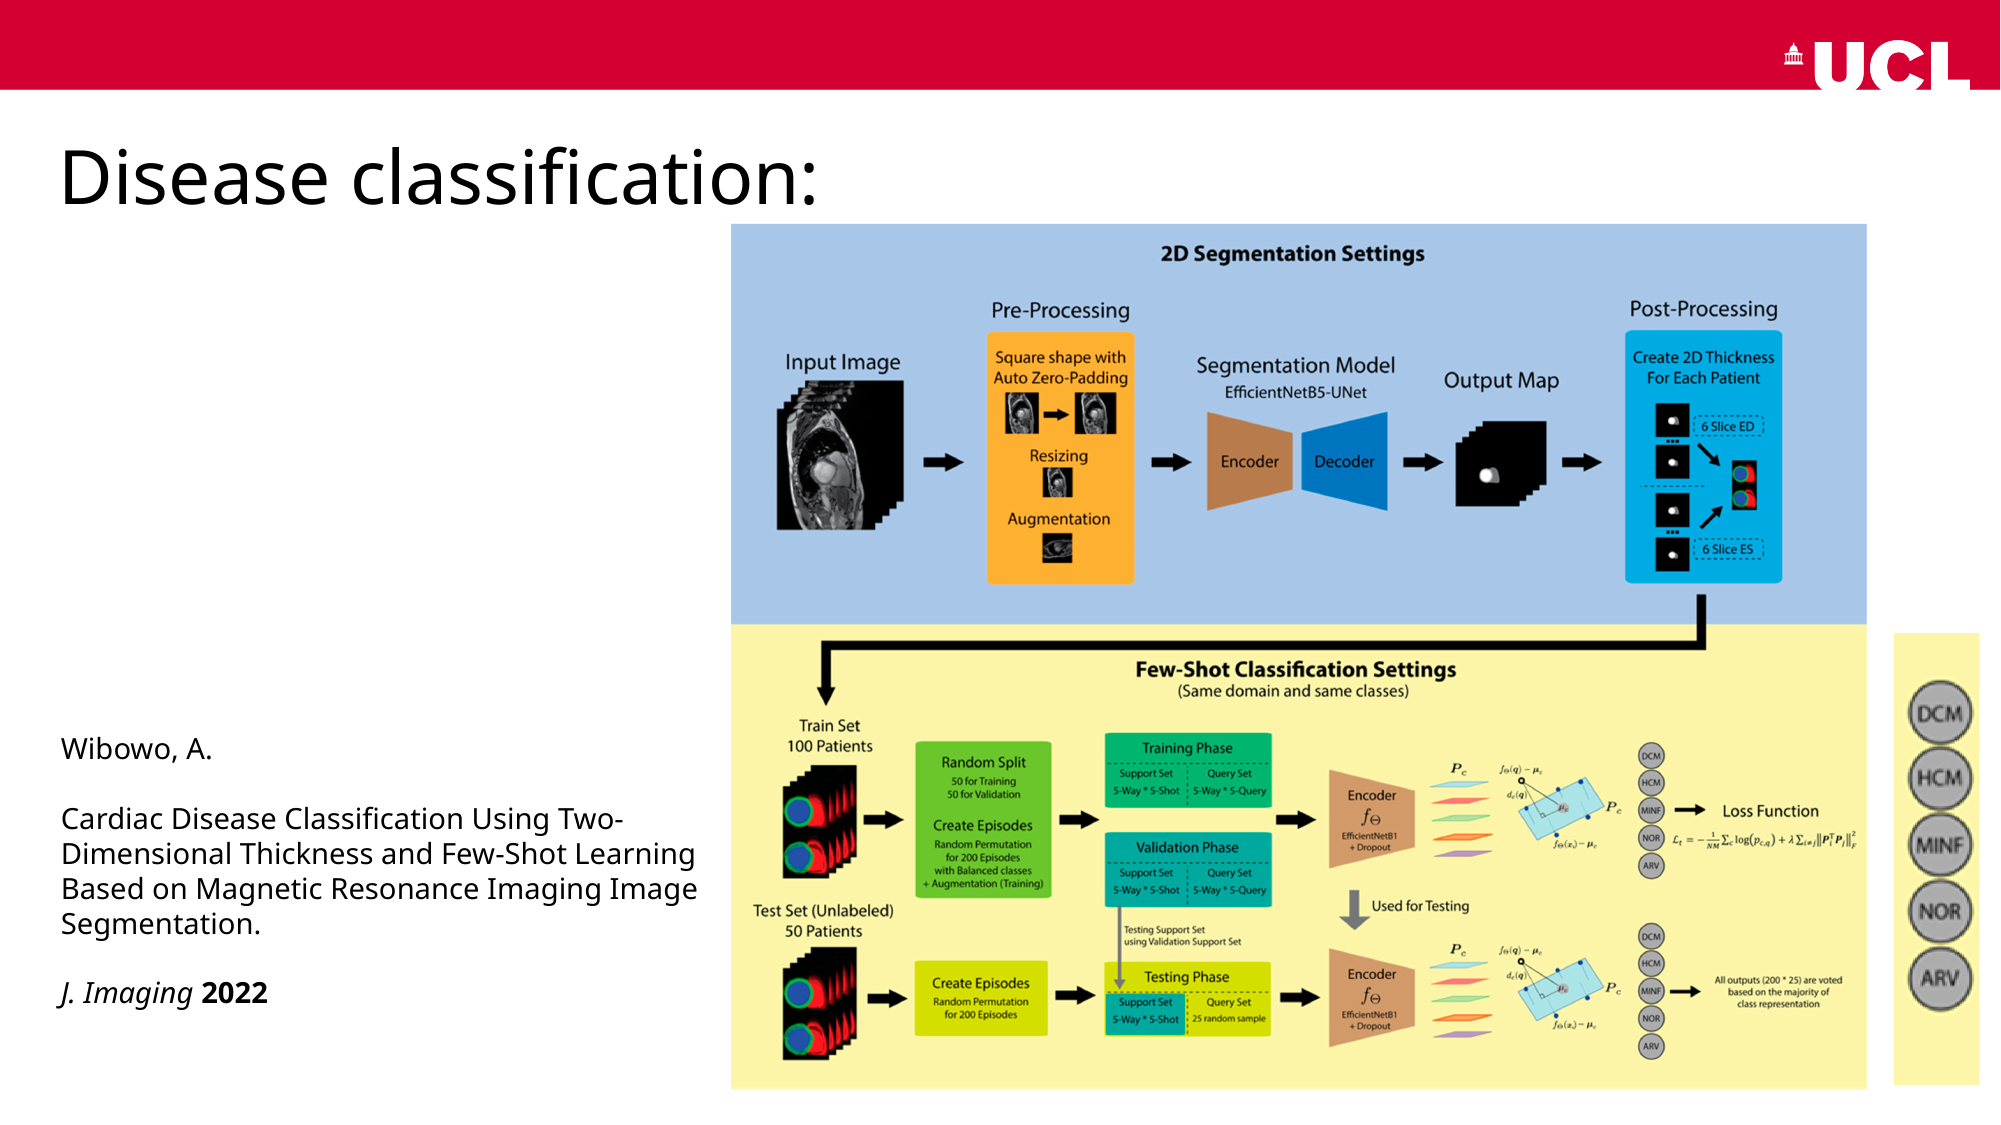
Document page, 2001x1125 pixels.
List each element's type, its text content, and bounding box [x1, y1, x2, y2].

picture [0, 0, 2001, 90]
picture [1893, 633, 1980, 1085]
title Disease classification: [43, 104, 1769, 257]
picture [724, 215, 1870, 1096]
text_box Wibowo, A. Cardiac Disease Classification Using Two-Dimensional Thickness and Few-Shot Learning Based on Magnetic Resonance Imaging Image Segmentation. J. Imaging 2022 [46, 722, 724, 1018]
